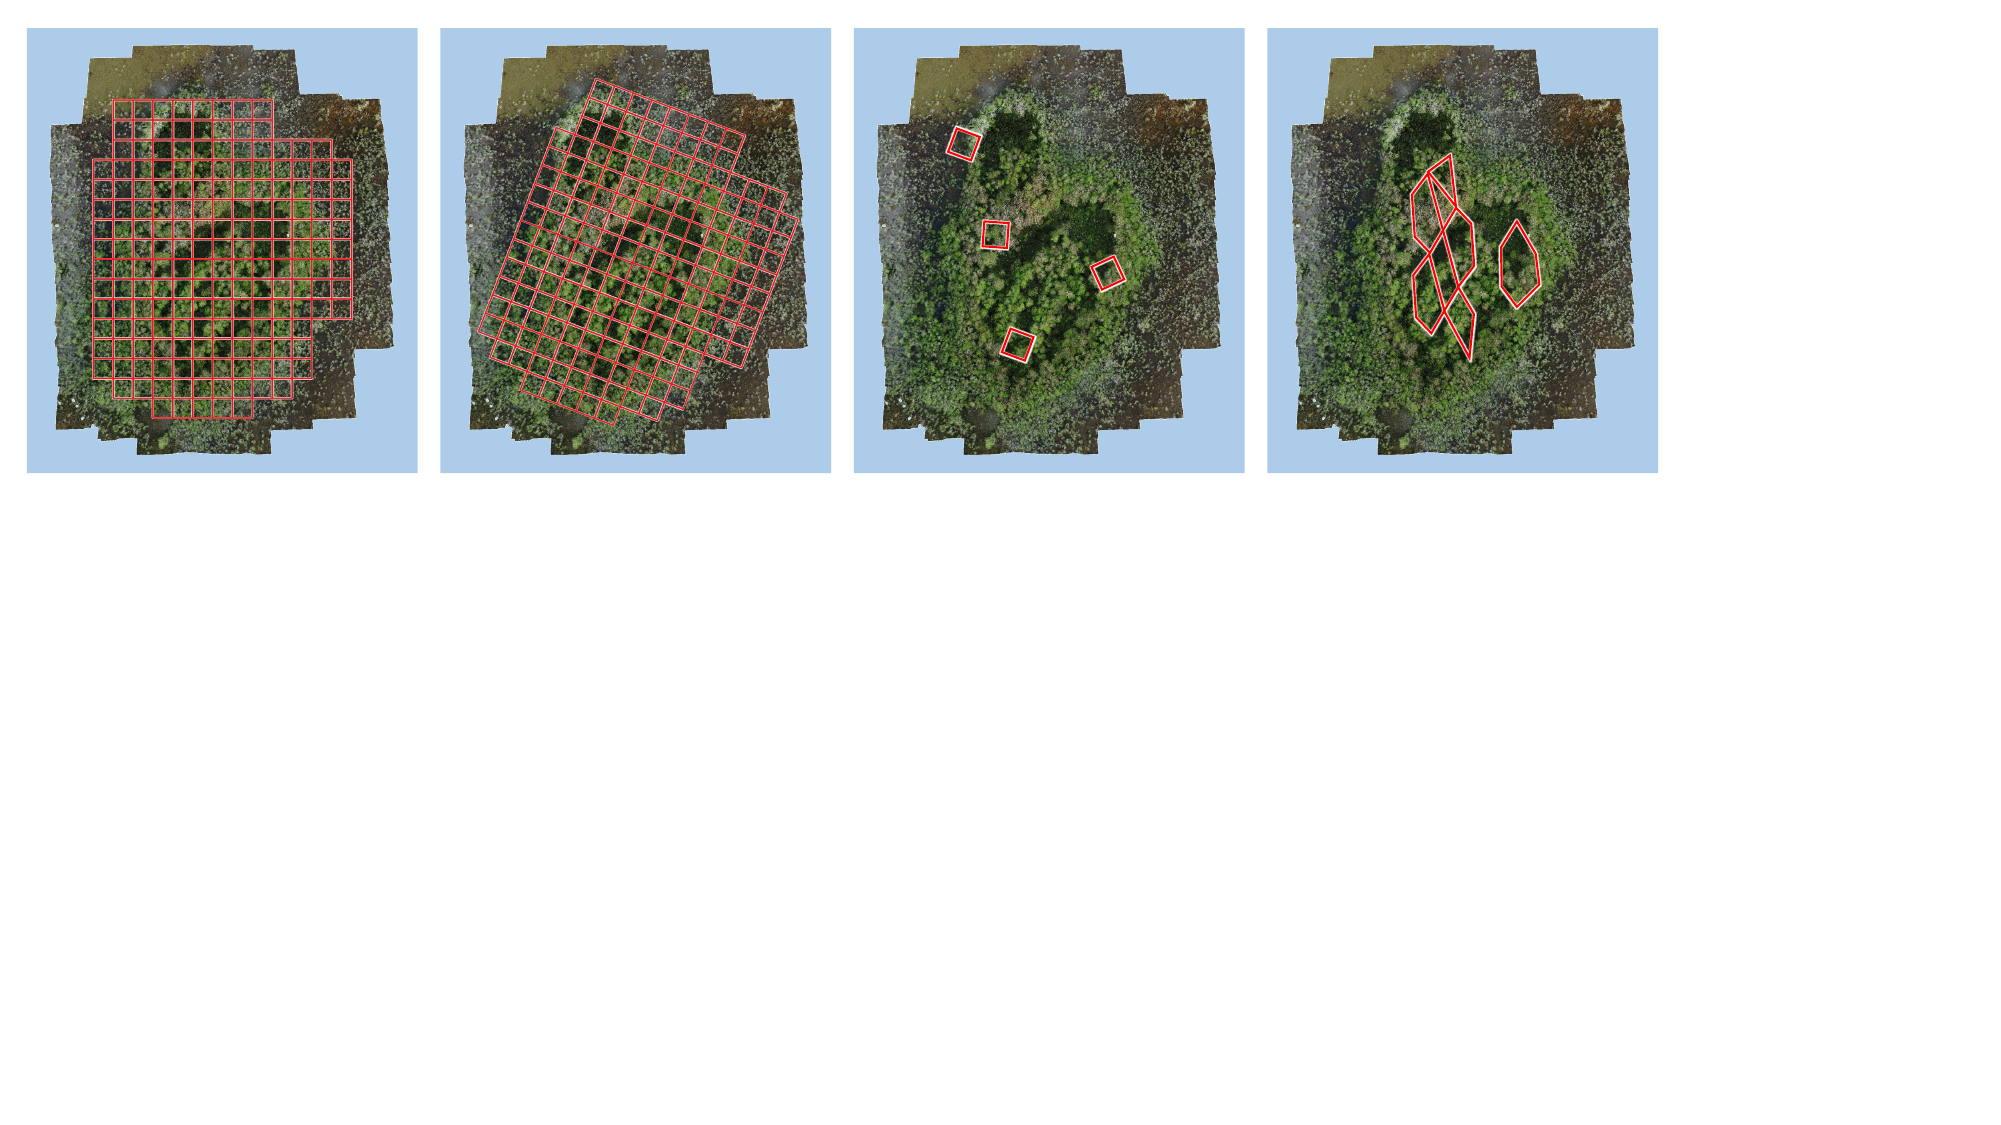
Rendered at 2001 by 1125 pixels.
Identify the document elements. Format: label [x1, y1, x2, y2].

picture [848, 28, 1245, 474]
picture [435, 28, 832, 474]
picture [21, 28, 418, 474]
picture [1262, 28, 1659, 474]
